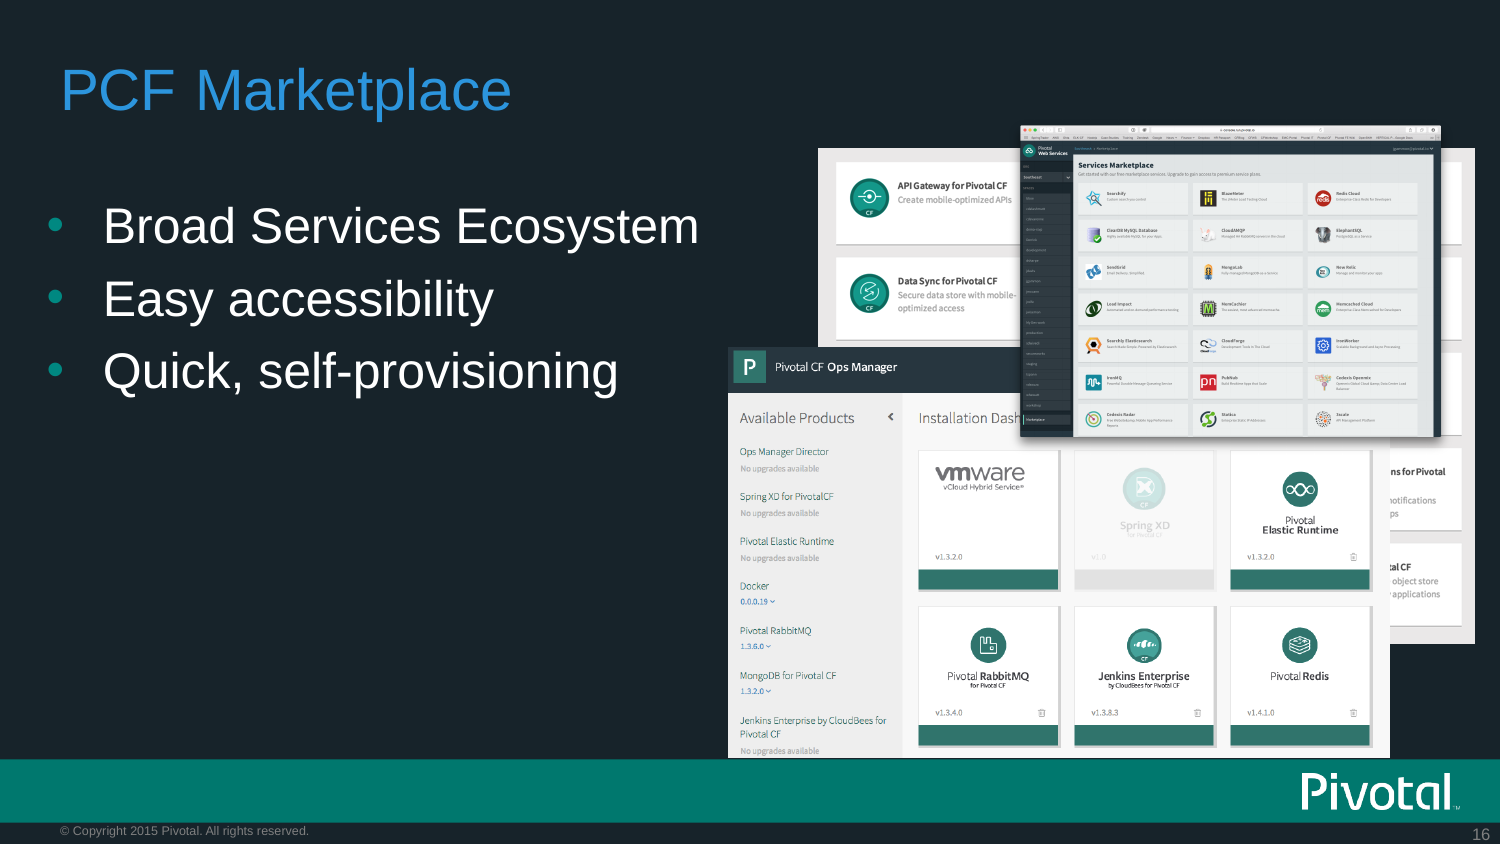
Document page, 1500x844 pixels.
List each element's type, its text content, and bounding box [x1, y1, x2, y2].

picture [727, 117, 1476, 758]
title PCF Marketplace [60, 53, 1440, 129]
text_box Broad Services Ecosystem Easy accessibility Quick, self-provisioning [31, 186, 729, 744]
picture [1302, 773, 1460, 810]
